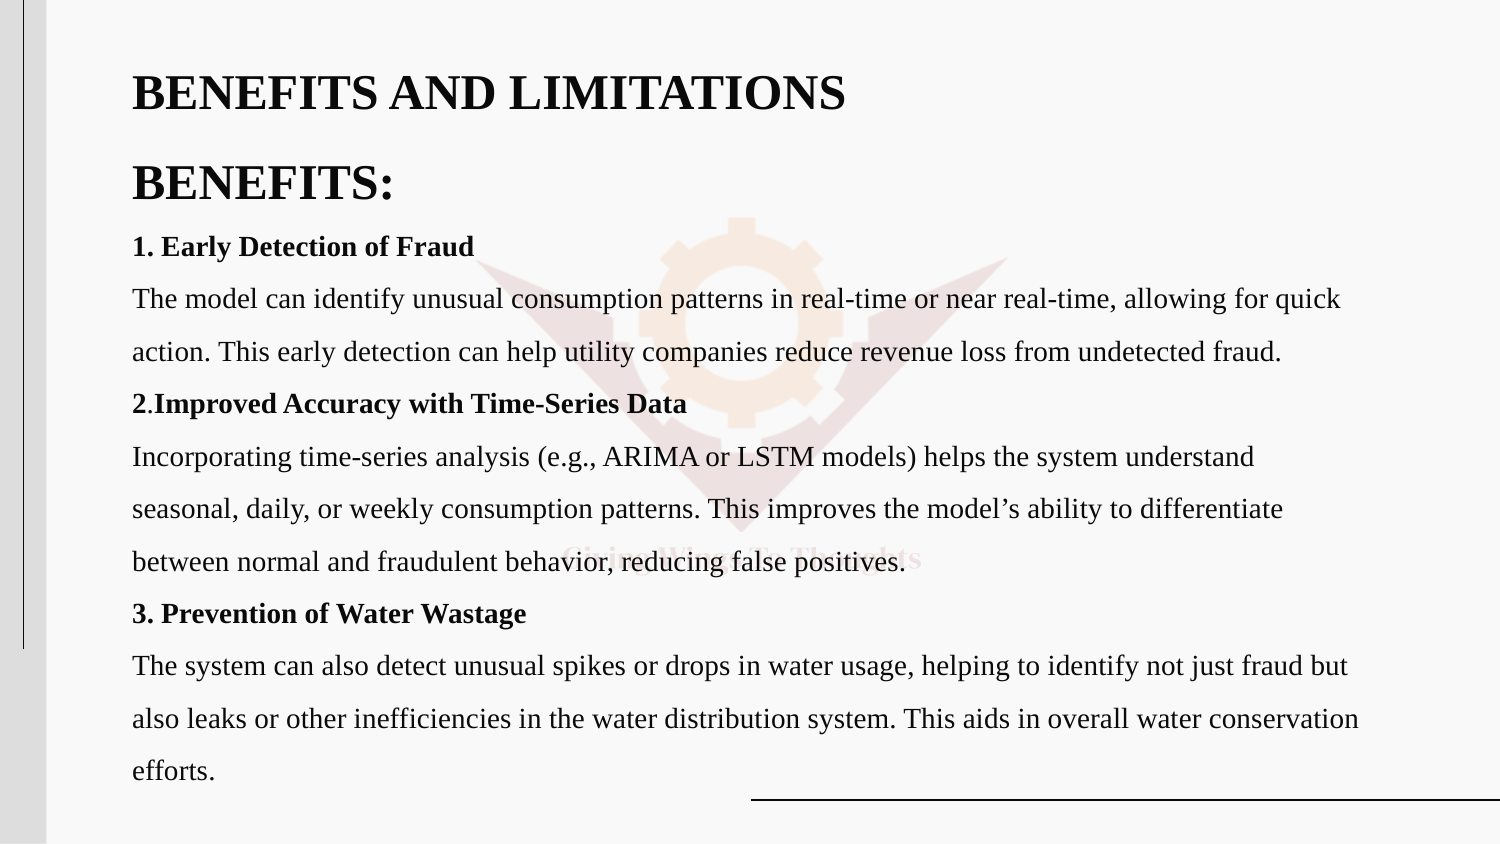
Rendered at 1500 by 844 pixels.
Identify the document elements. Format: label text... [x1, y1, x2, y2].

title BENEFITS AND LIMITATIONS BENEFITS: 1. Early Detection of Fraud The model can identify unusual consumption patterns in real-time or near real-time, allowing for quick action. This early detection can help utility companies reduce revenue loss from undetected fraud. 2.Improved Accuracy with Time-Series Data Incorporating time-series analysis (e.g., ARIMA or LSTM models) helps the system understand seasonal, daily, or weekly consumption patterns. This improves the model’s ability to differentiate between normal and fraudulent behavior, reducing false positives. 3. Prevention of Water Wastage The system can also detect unusual spikes or drops in water usage, helping to identify not just fraud but also leaks or other inefficiencies in the water distribution system. This aids in overall water conservation efforts. [116, 14, 1383, 792]
